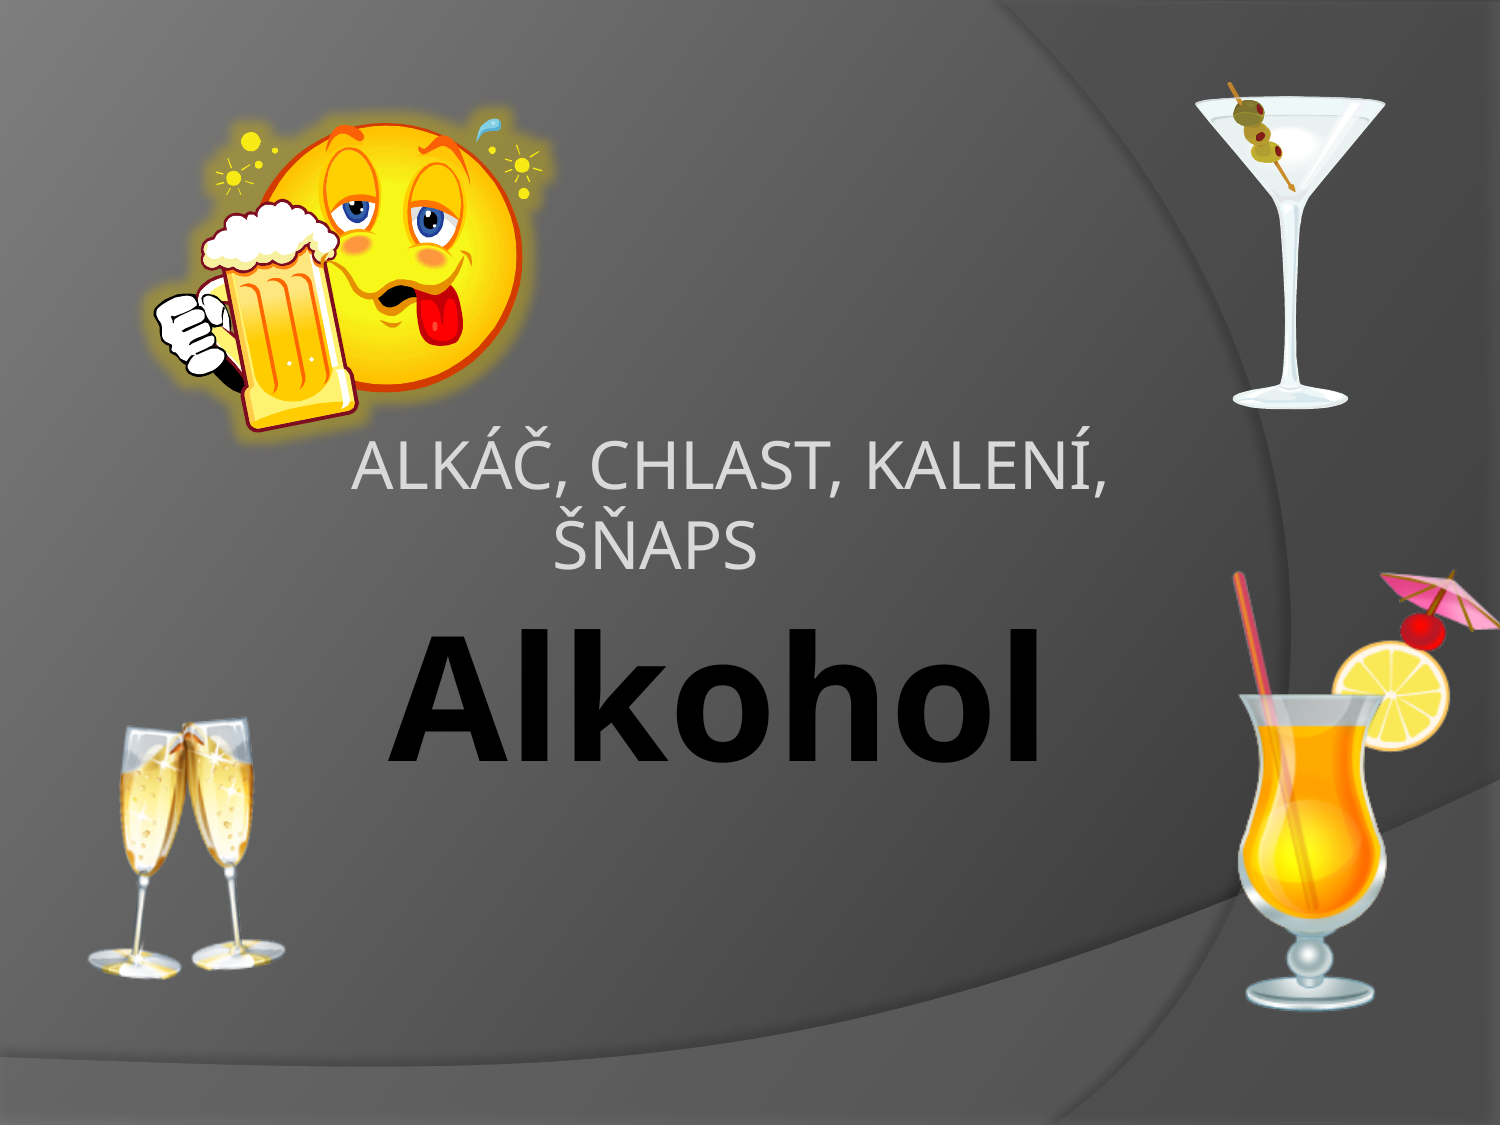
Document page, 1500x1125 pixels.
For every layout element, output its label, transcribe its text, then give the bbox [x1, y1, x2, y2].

picture [152, 116, 544, 434]
title Alkohol [112, 587, 1092, 888]
picture [1195, 81, 1386, 410]
picture [1101, 562, 1500, 1017]
list ALKÁČ, CHLAST, KALENÍ, ŠŇAPS [112, 407, 1200, 583]
picture [46, 714, 316, 984]
